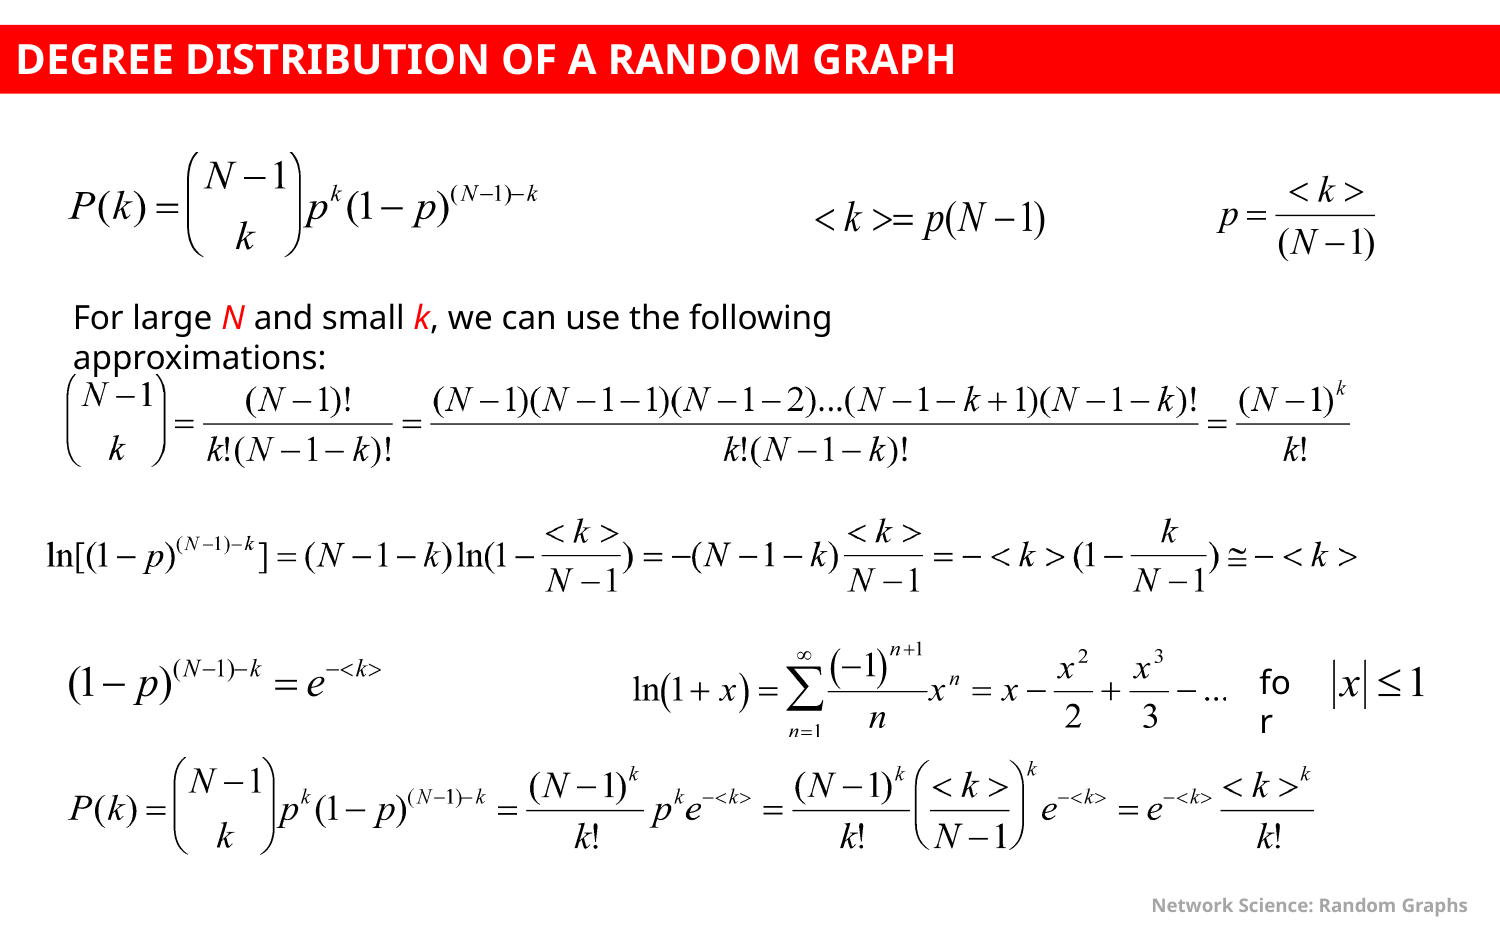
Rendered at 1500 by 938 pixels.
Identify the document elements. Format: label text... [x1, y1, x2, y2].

picture [62, 374, 1351, 470]
picture [627, 636, 1226, 737]
text_box For large N and small k, we can use the following approximations: [57, 288, 1069, 379]
picture [62, 152, 538, 262]
text_box Network Science: Random Graphs [1045, 885, 1488, 924]
picture [1210, 168, 1375, 262]
text_box DEGREE DISTRIBUTION OF A RANDOM GRAPH [0, 24, 1500, 94]
picture [62, 757, 1314, 858]
picture [1325, 657, 1424, 709]
picture [41, 515, 1357, 593]
picture [62, 653, 382, 705]
picture [807, 196, 1045, 240]
text_box for [1244, 653, 1314, 749]
